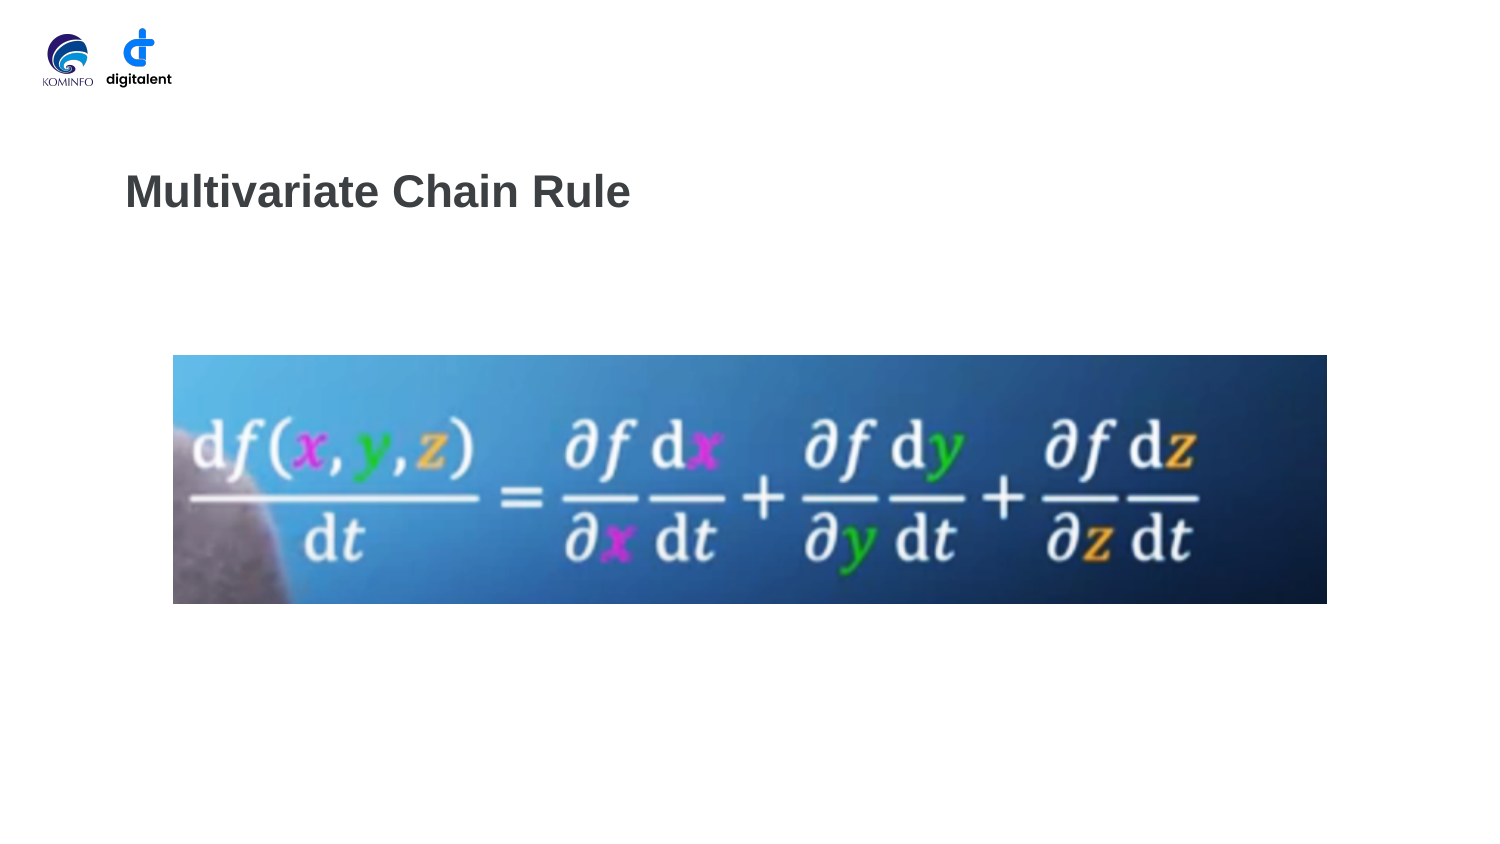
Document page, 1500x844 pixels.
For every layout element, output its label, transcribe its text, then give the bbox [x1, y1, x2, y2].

picture [172, 355, 1328, 604]
picture [43, 0, 218, 140]
text_box Multivariate Chain Rule [125, 161, 1214, 220]
